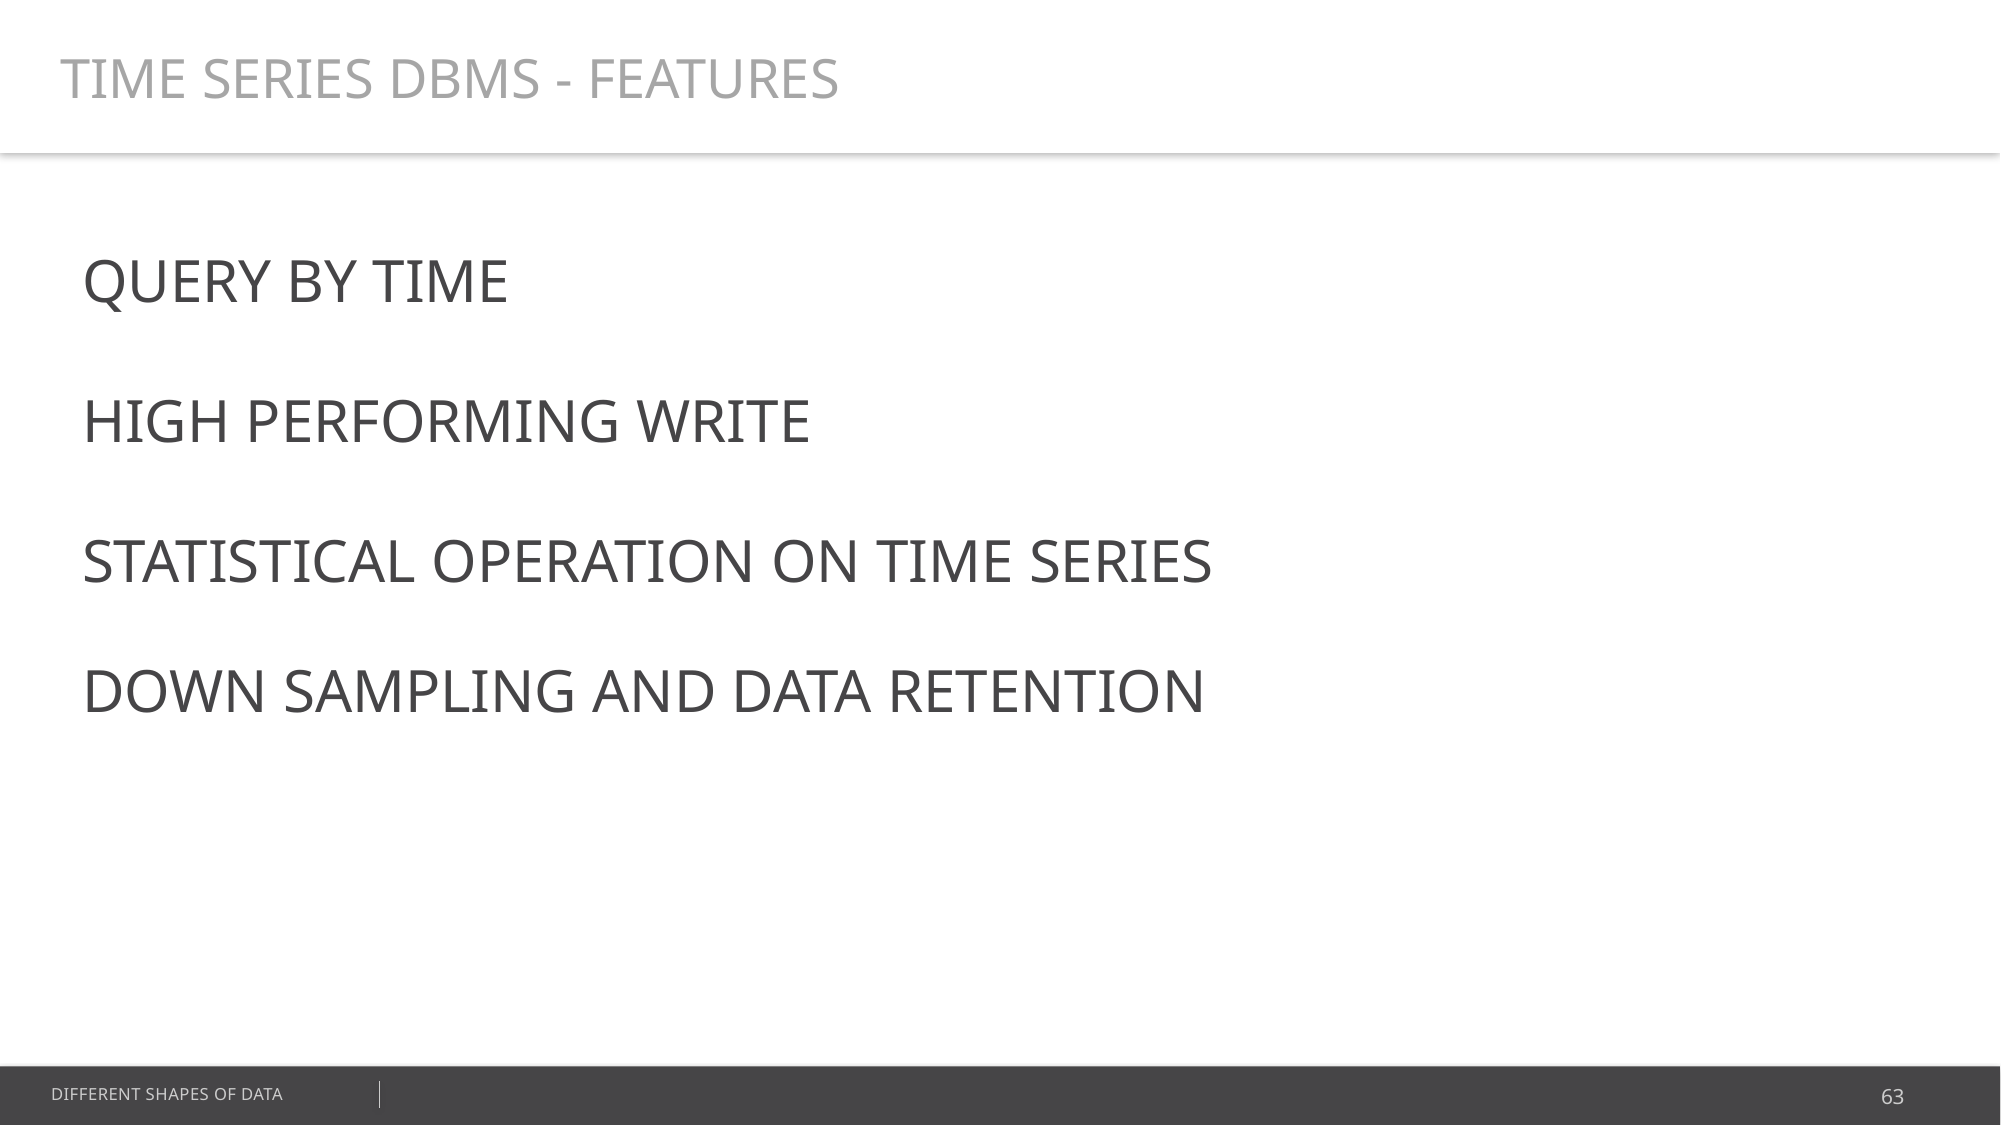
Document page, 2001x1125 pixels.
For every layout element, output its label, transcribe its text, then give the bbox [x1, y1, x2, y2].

list TIME SERIES DBMS - FEATURES [0, 0, 2000, 153]
text_box QUERY BY TIME HIGH PERFORMING WRITE STATISTICAL OPERATION ON TIME SERIES DOWN SAMPLING AND DATA RETENTION [67, 236, 1230, 851]
